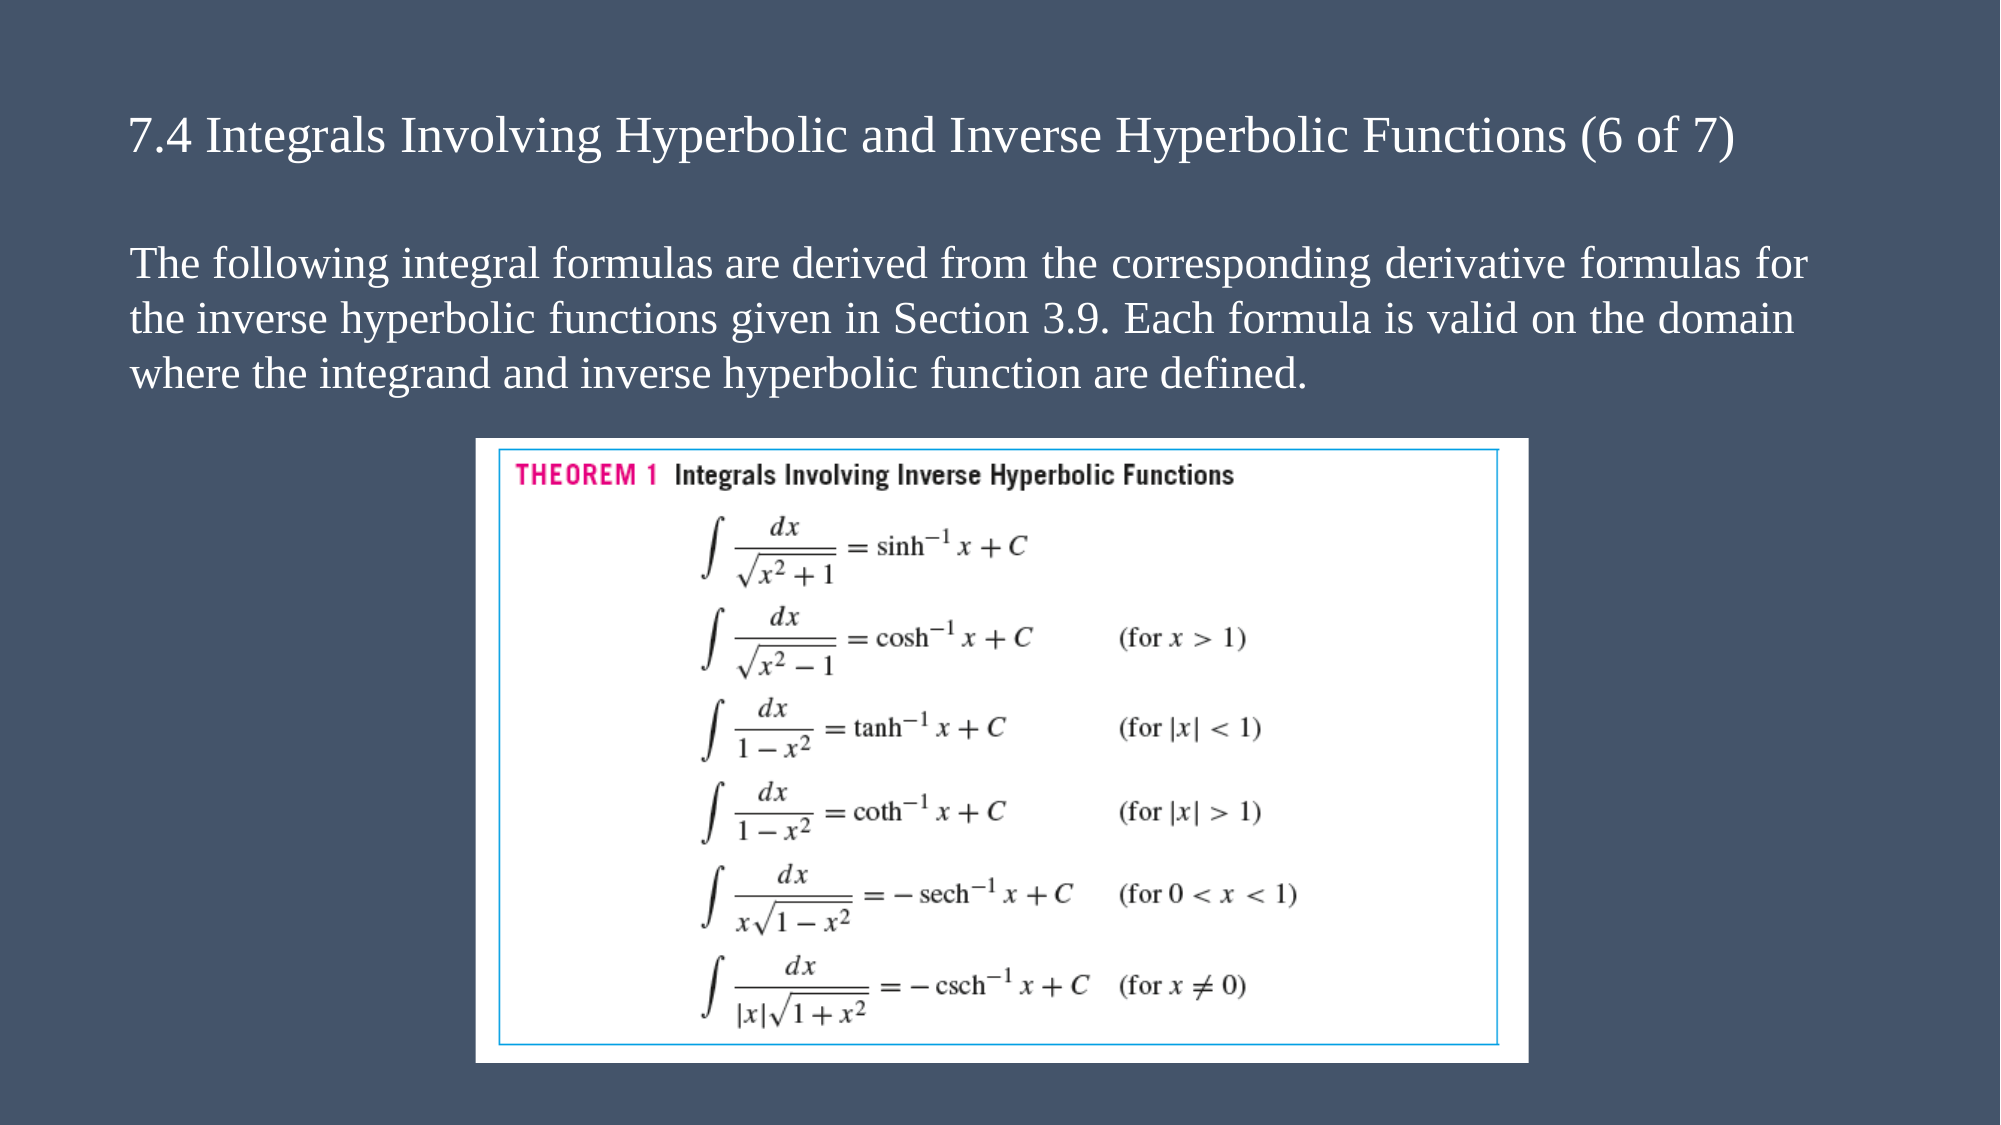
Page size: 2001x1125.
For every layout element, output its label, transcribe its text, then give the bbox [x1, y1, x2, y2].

list The following integral formulas are derived from the corresponding derivative formulas for the inverse hyperbolic functions given in Section 3.9. Each formula is valid on the domain where the integrand and inverse hyperbolic function are defined. [112, 224, 1892, 1006]
picture [475, 437, 1529, 1063]
title 7.4 Integrals Involving Hyperbolic and Inverse Hyperbolic Functions (6 of 7) [112, 99, 1775, 203]
